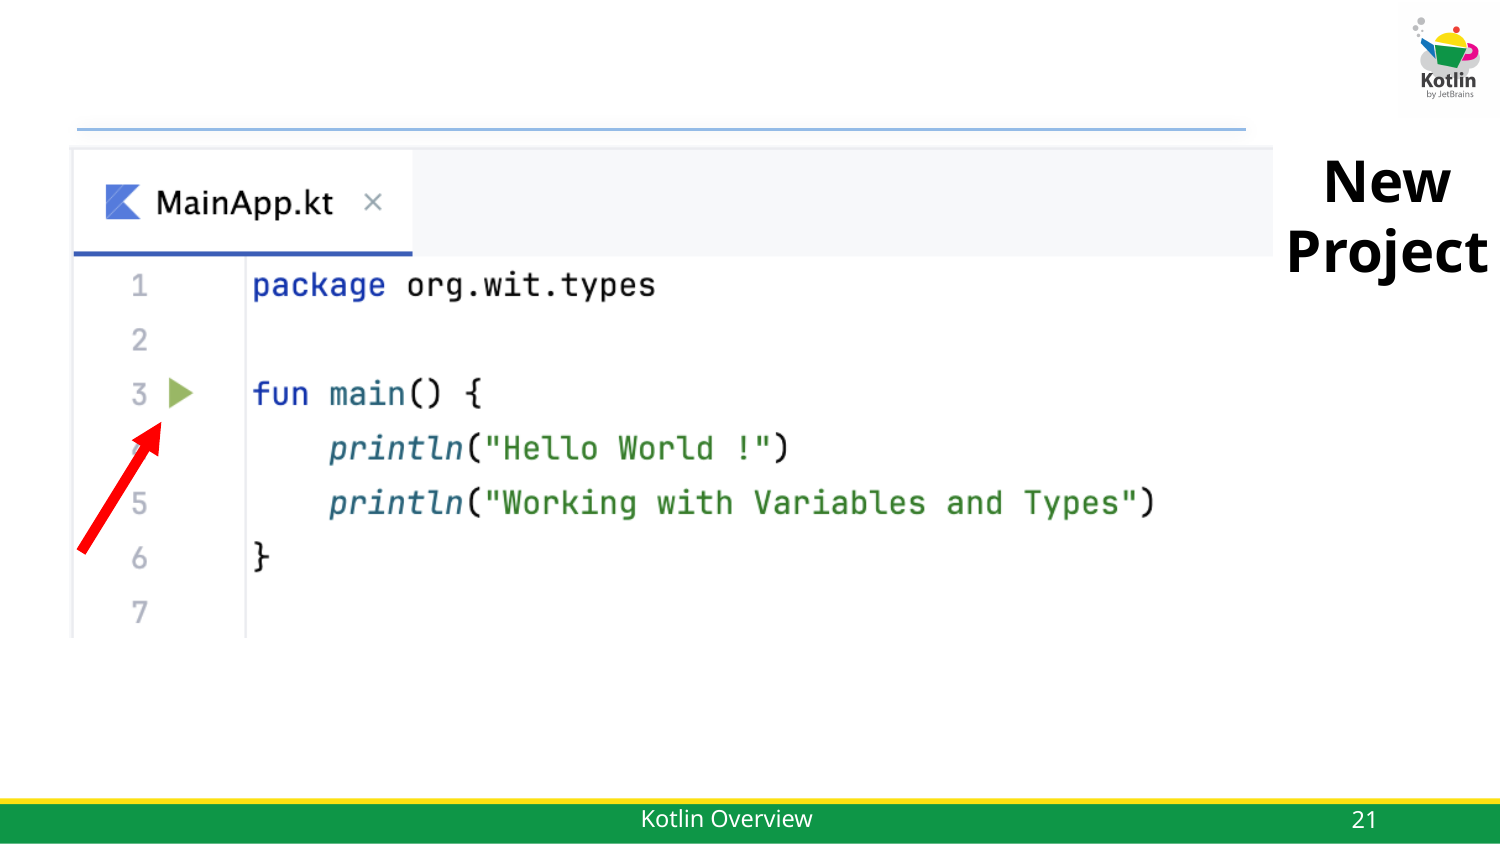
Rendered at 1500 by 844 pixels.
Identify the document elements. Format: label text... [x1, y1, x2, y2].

picture [1398, 2, 1500, 118]
slide_number 21 [1074, 799, 1388, 844]
picture [69, 145, 1273, 638]
text_box New Project [1261, 120, 1500, 293]
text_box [80, 421, 162, 553]
footer Kotlin Overview [527, 802, 927, 843]
